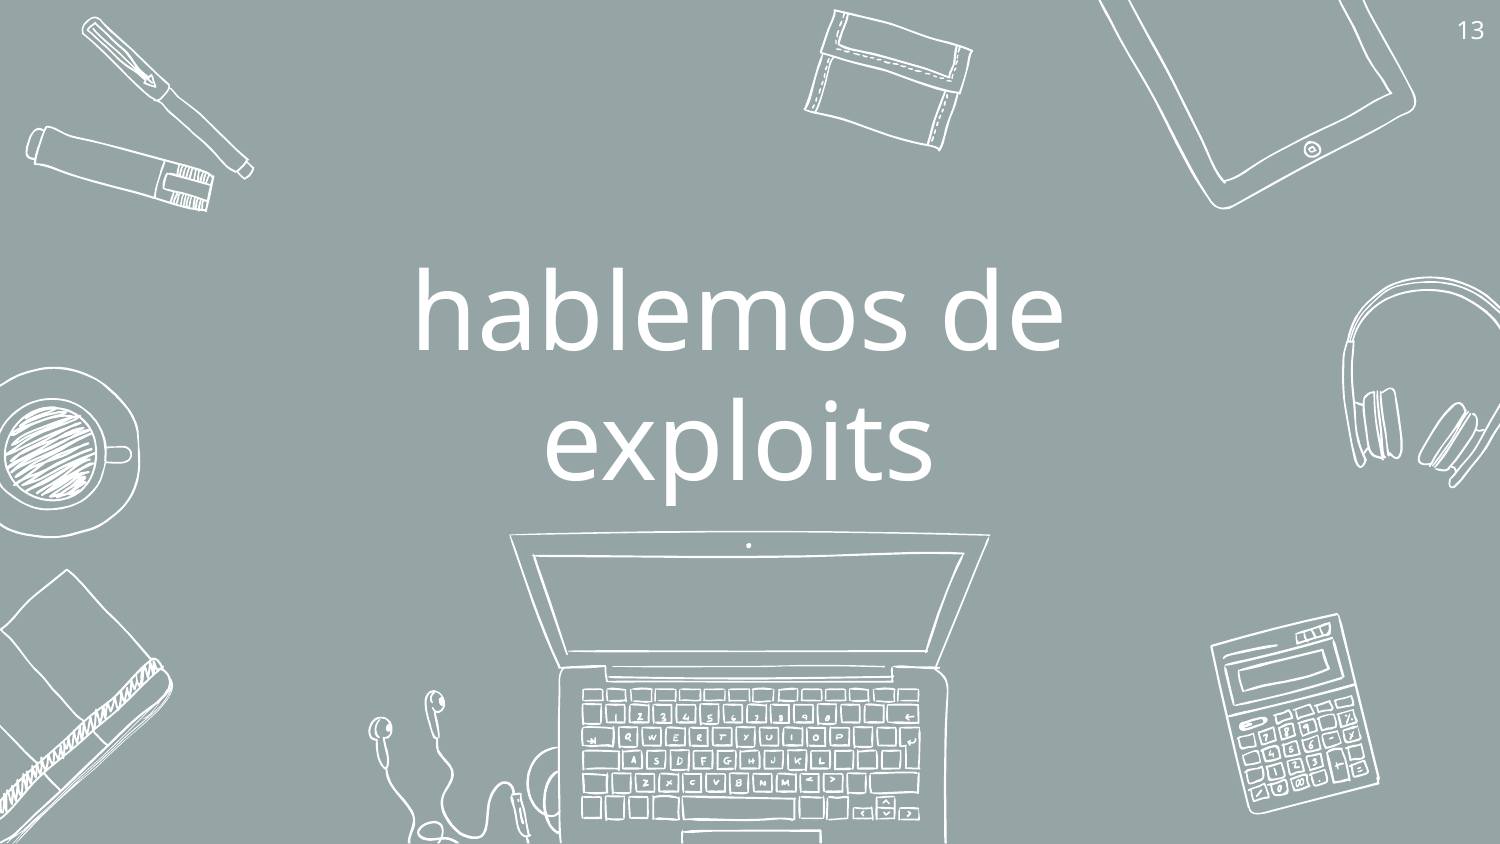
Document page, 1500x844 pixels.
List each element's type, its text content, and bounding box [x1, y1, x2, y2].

title hablemos de exploits [244, 326, 1234, 517]
slide_number ‹#› [1435, 0, 1500, 53]
